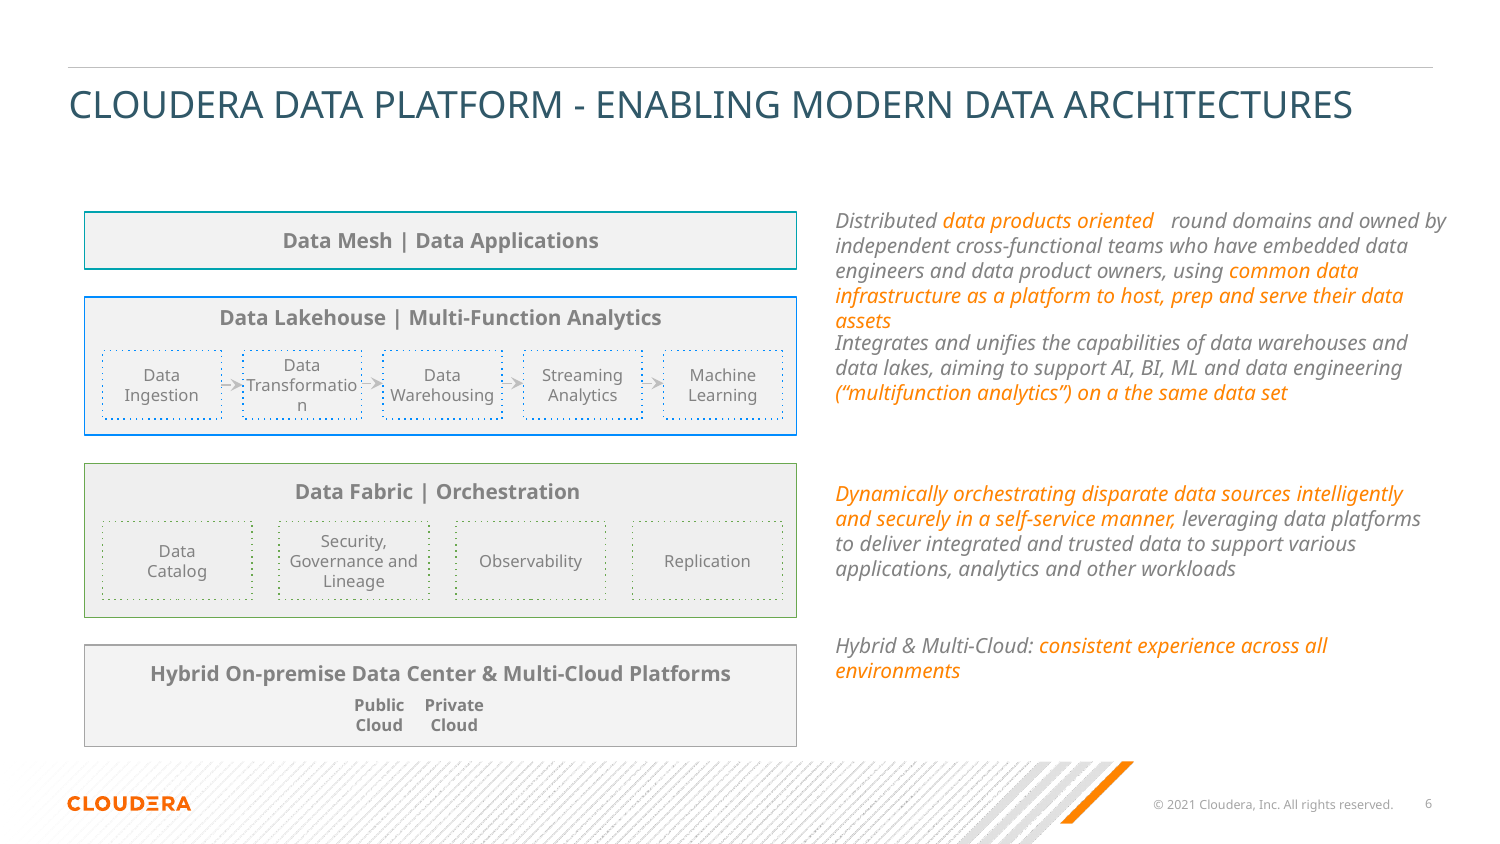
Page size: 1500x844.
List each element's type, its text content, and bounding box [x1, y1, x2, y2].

text_box Data Catalog [102, 521, 253, 600]
text_box Hybrid On-premise Data Center & Multi-Cloud Platforms [84, 645, 797, 747]
text_box Data Mesh | Data Applications [84, 211, 797, 269]
text_box Public Cloud [331, 686, 427, 744]
text_box Security, Governance and Lineage [279, 521, 429, 600]
title CLOUDERA DATA PLATFORM - ENABLING MODERN DATA ARCHITECTURES [68, 75, 1432, 144]
text_box Data Fabric | Orchestration [84, 463, 797, 618]
text_box Machine Learning [663, 350, 783, 420]
list Dynamically orchestrating disparate data sources intelligently and securely in a self-service manner, leveraging data platforms to deliver integrated and trusted data to support various applications, analytics and other workloads [820, 473, 1446, 552]
text_box Data Lakehouse | Multi-Function Analytics [84, 297, 797, 435]
text_box Data Ingestion [102, 350, 222, 420]
text_box Private Cloud [427, 686, 502, 744]
picture [0, 761, 1134, 844]
text_box Data Warehousing [383, 350, 502, 420]
text_box Streaming Analytics [523, 350, 643, 420]
text_box Replication [632, 521, 783, 600]
list Distributed data products oriented around domains and owned by independent cross-functional teams who have embedded data engineers and data product owners, using common data infrastructure as a platform to host, prep and serve their data assets. [820, 211, 1480, 328]
text_box Observability [455, 521, 606, 600]
text_box Data Transformation [242, 350, 362, 420]
list Integrates and unifies the capabilities of data warehouses and data lakes, aiming to support AI, BI, ML and data engineering (“multifunction analytics”) on a the same data set [820, 322, 1446, 439]
list Hybrid & Multi-Cloud: consistent experience across all environments [820, 624, 1387, 726]
